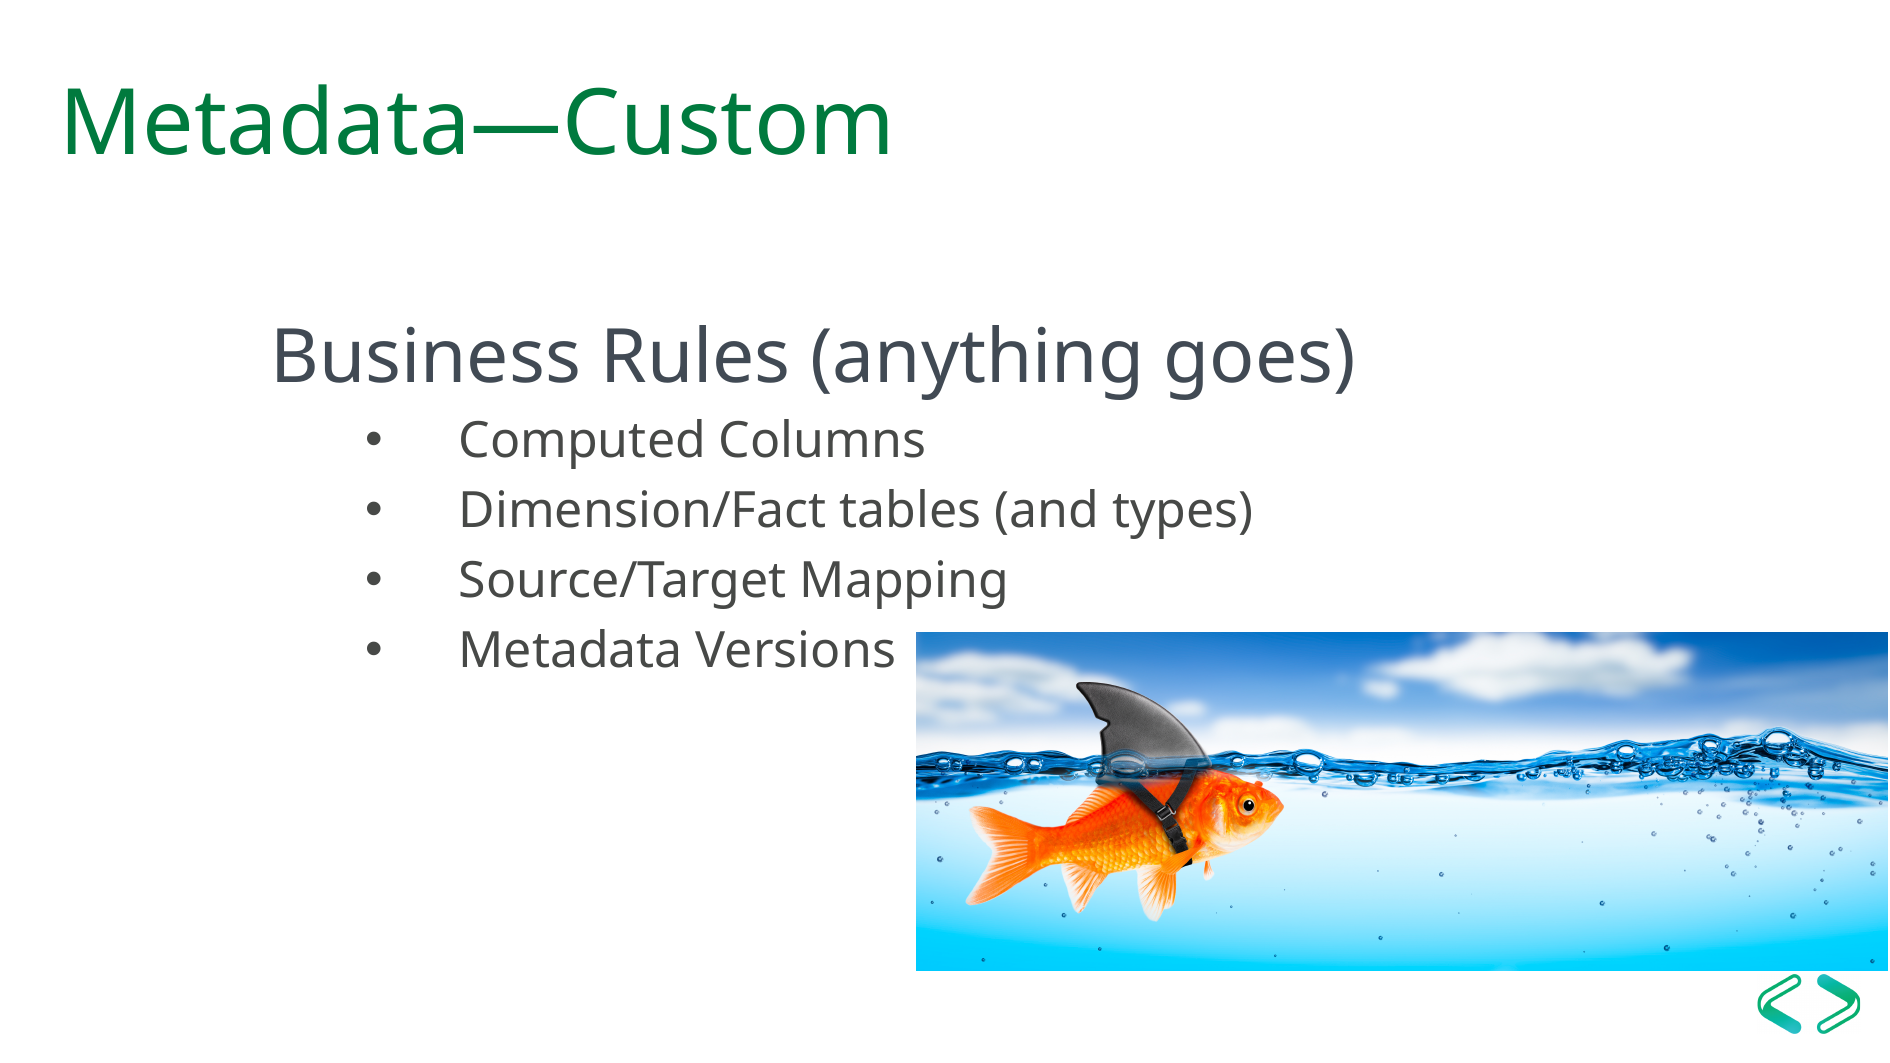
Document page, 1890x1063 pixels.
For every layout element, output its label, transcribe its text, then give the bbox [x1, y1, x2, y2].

picture [916, 631, 1889, 972]
picture [1856, 789, 1889, 796]
title Metadata—Custom [59, 59, 1831, 178]
list Business Rules (anything goes) Computed Columns Dimension/Fact tables (and types) Source/Target Mapping Metadata Versions [270, 307, 1785, 857]
